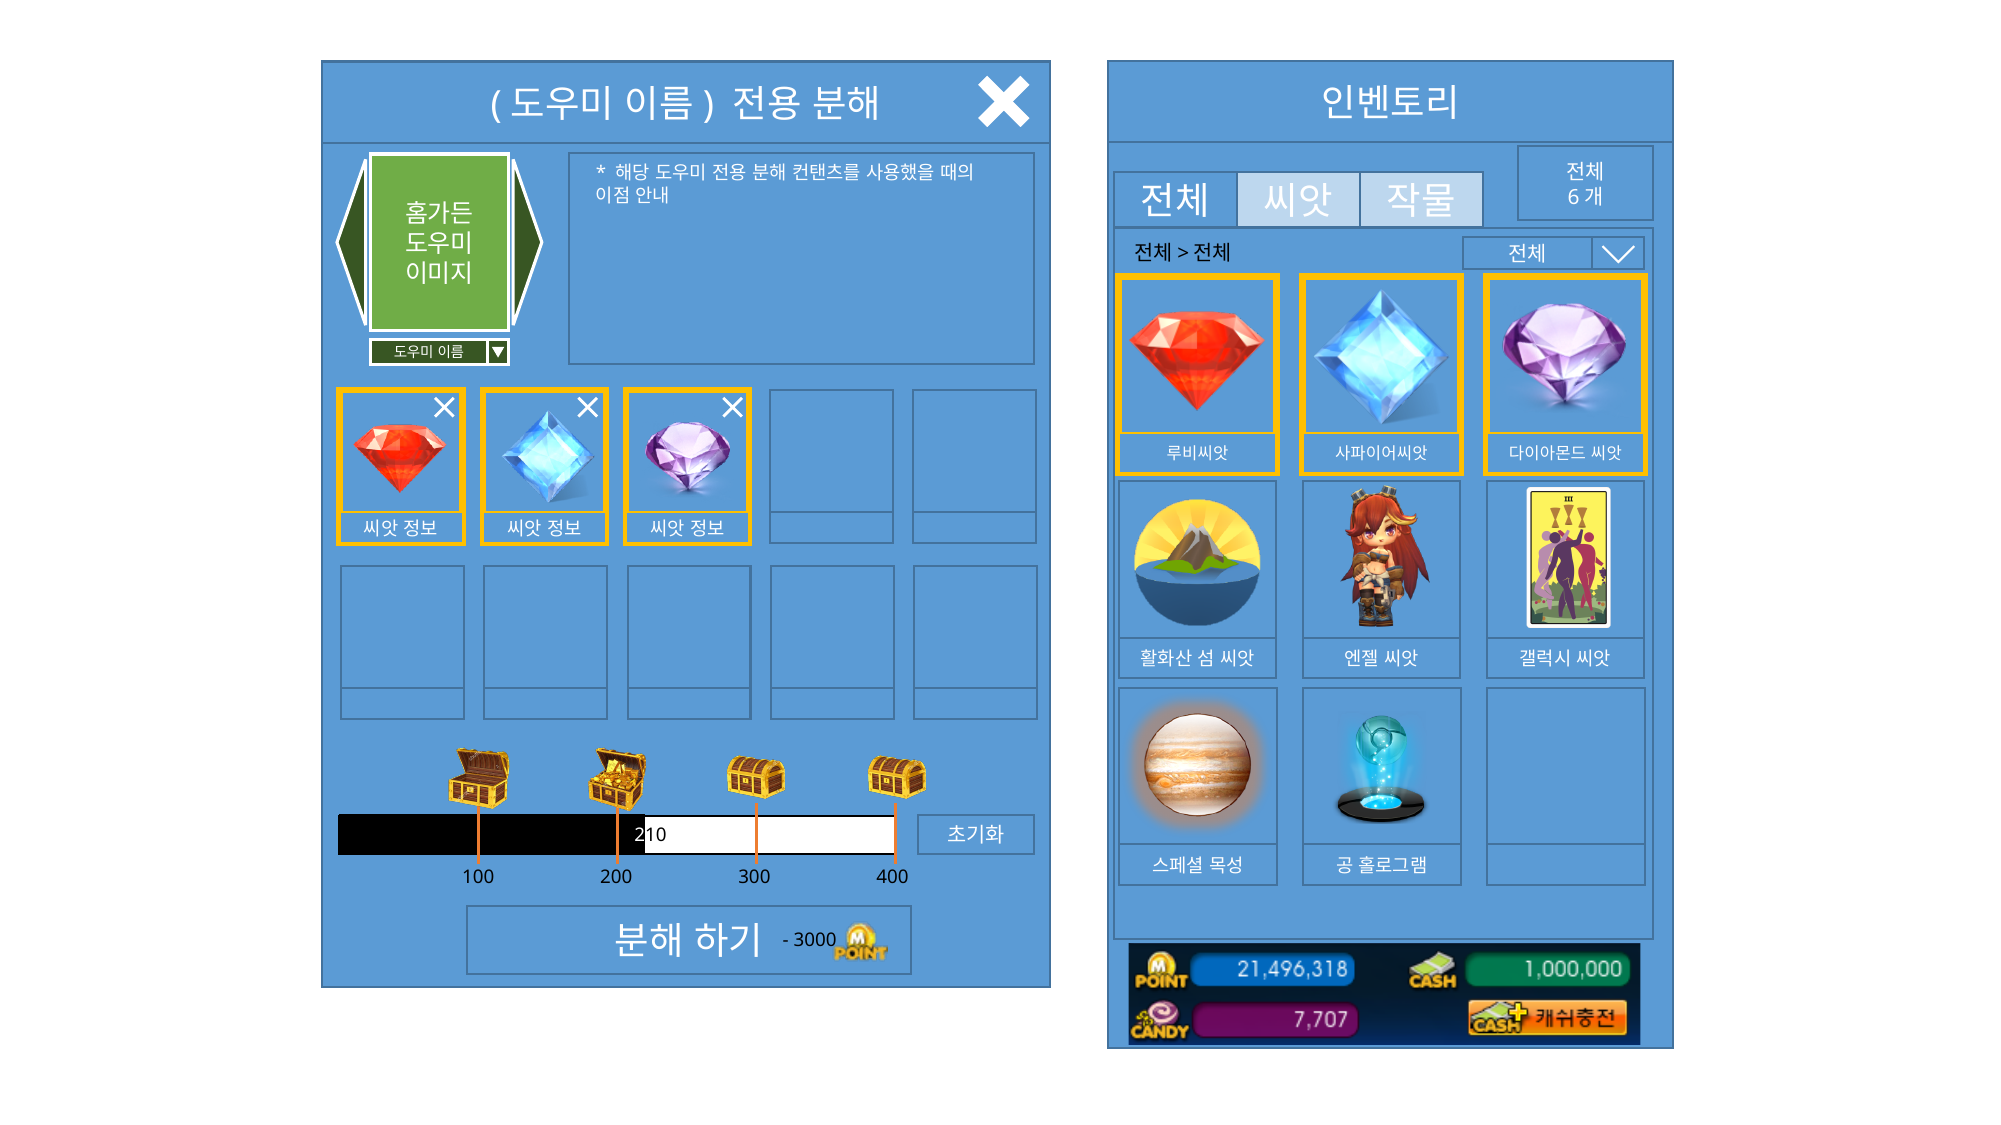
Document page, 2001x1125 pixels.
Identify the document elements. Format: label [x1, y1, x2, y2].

text_box [321, 59, 1674, 1049]
